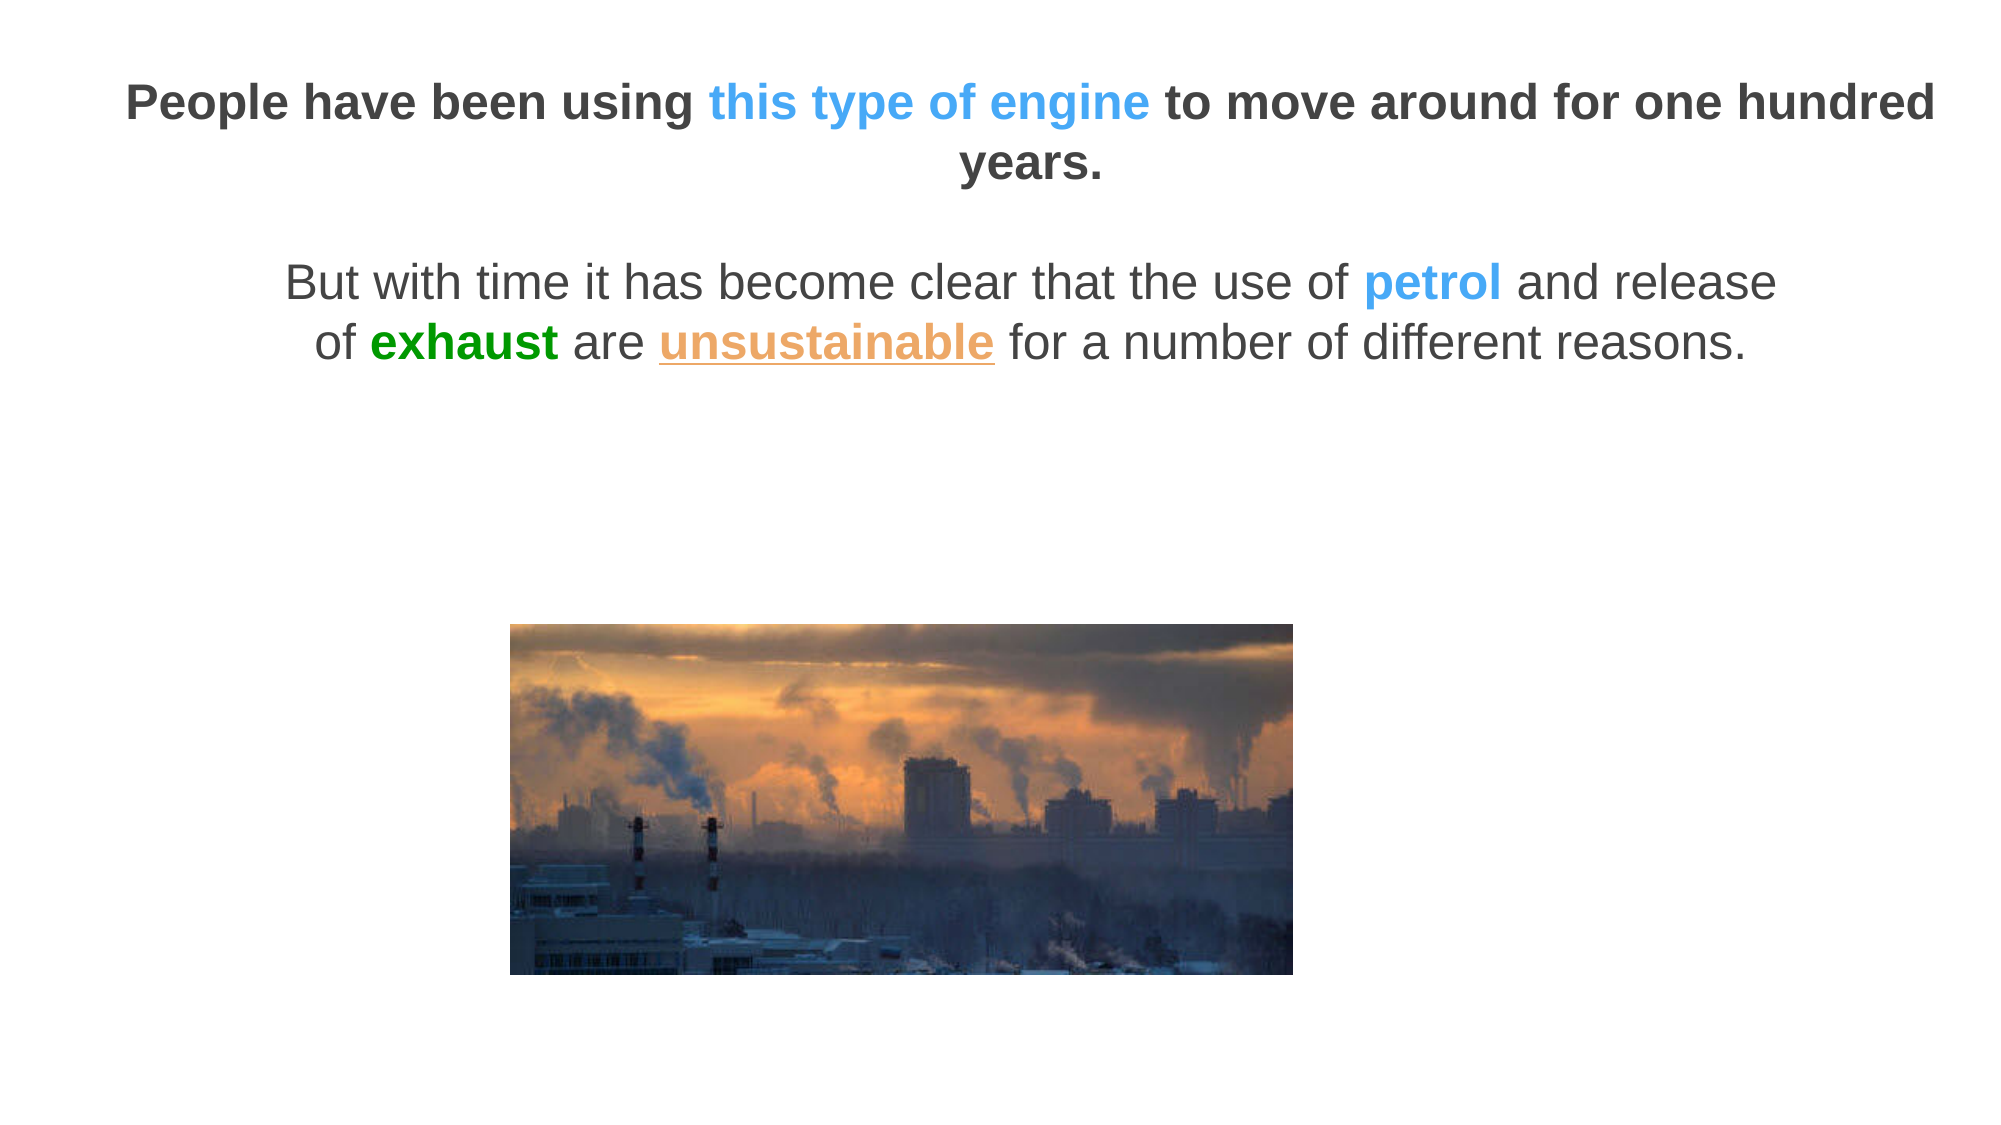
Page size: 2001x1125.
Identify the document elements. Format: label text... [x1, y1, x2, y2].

picture [510, 624, 1293, 975]
text_box People have been using this type of engine to move around for one hundred years. But with time it has become clear that the use of petrol and release of exhaust are unsustainable for a number of different reasons. [108, 62, 1955, 378]
